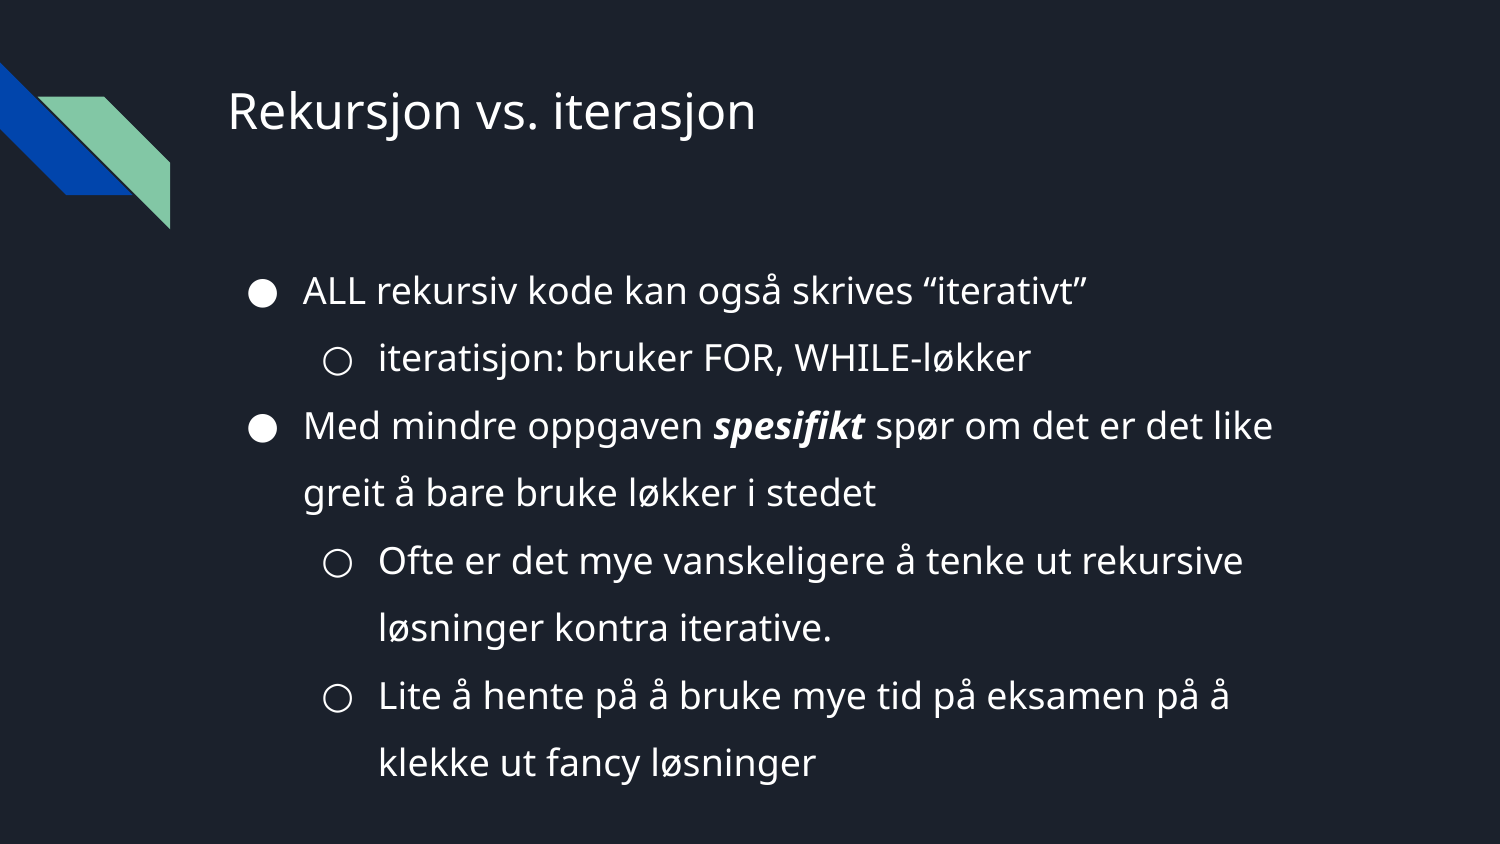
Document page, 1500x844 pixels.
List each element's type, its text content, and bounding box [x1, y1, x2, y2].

list ALL rekursiv kode kan også skrives “iterativt” iteratisjon: bruker FOR, WHILE-løkker Med mindre oppgaven spesifikt spør om det er det like greit å bare bruke løkker i stedet Ofte er det mye vanskeligere å tenke ut rekursive løsninger kontra iterative. Lite å hente på å bruke mye tid på eksamen på å klekke ut fancy løsninger [212, 229, 1368, 789]
title Rekursjon vs. iterasjon [212, 64, 1368, 215]
